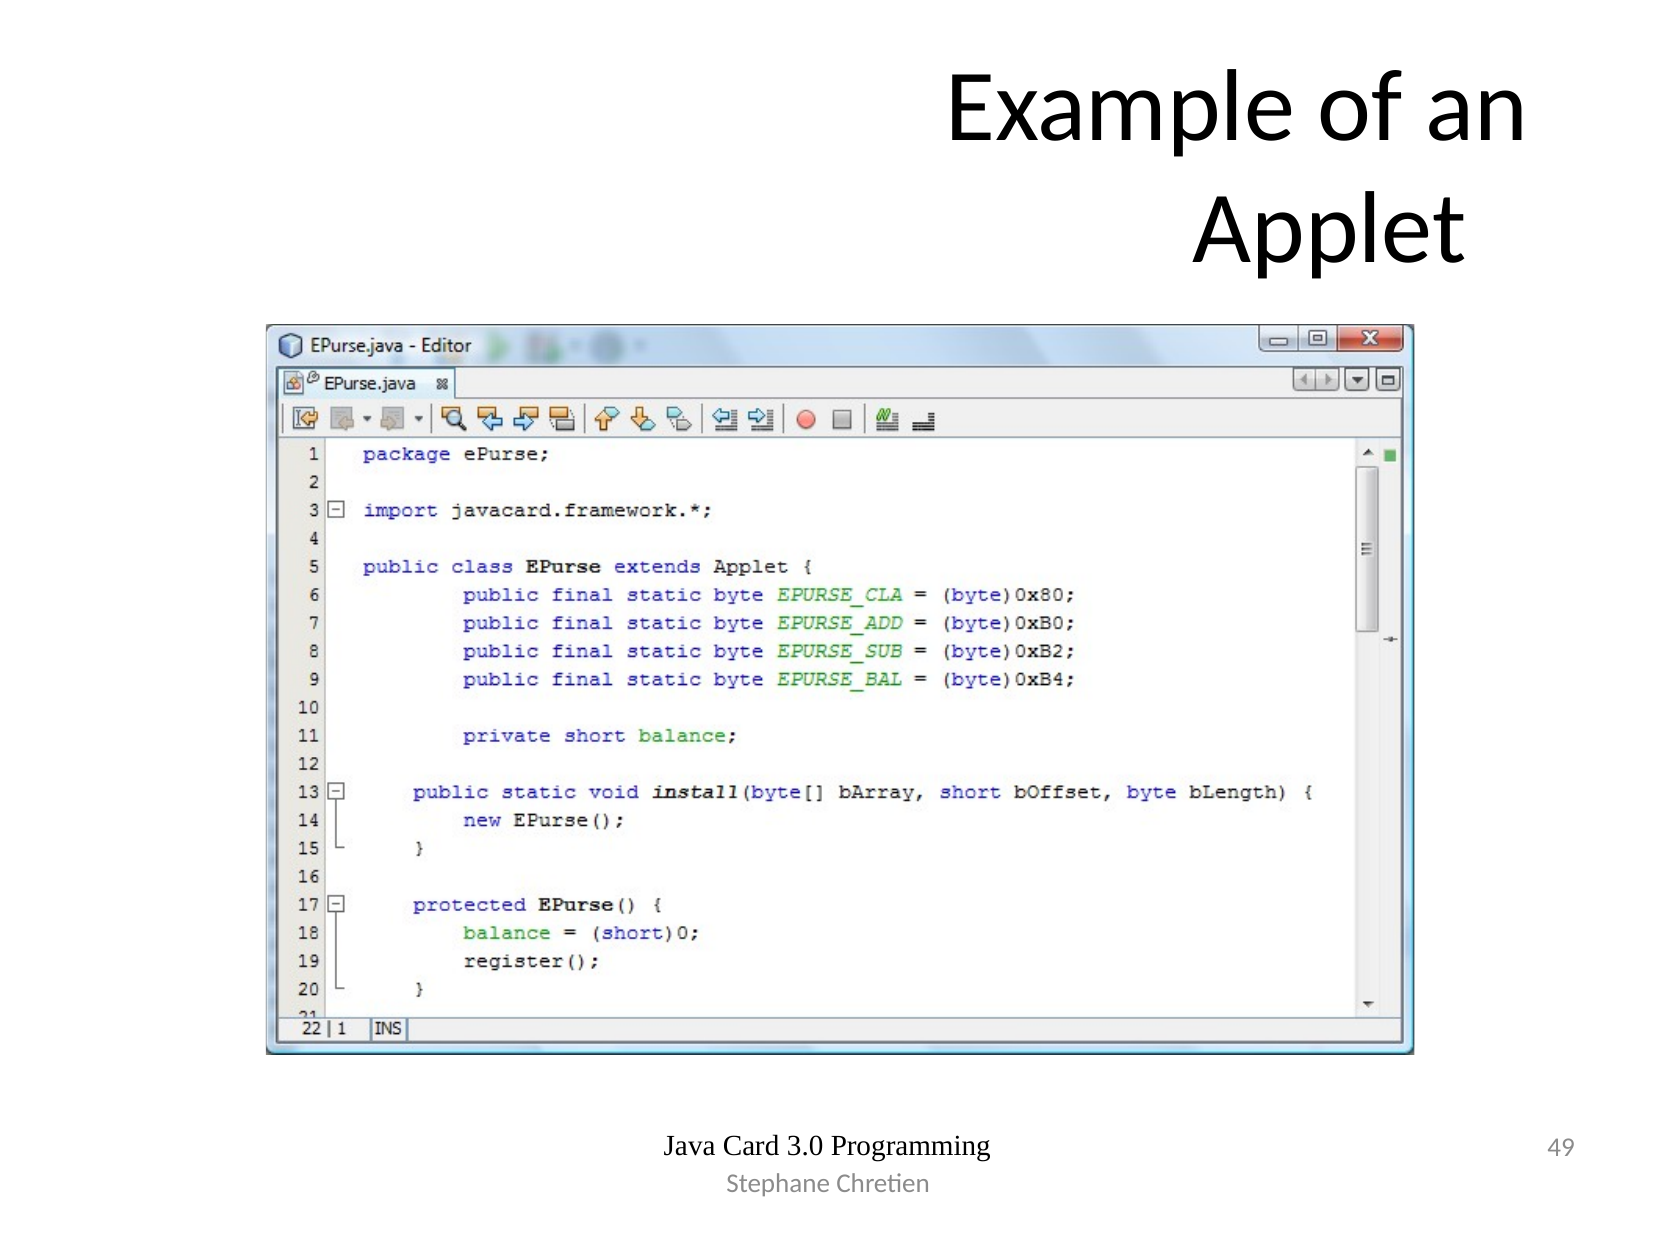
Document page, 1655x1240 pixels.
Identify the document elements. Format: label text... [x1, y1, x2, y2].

footer Stephane Chretien [565, 1055, 1089, 1240]
slide_number 49 [1522, 786, 1575, 1240]
text_box Java Card 3.0 Programming [661, 1130, 994, 1162]
title Example of an Applet [54, 38, 1600, 284]
text_box [265, 324, 1415, 1055]
